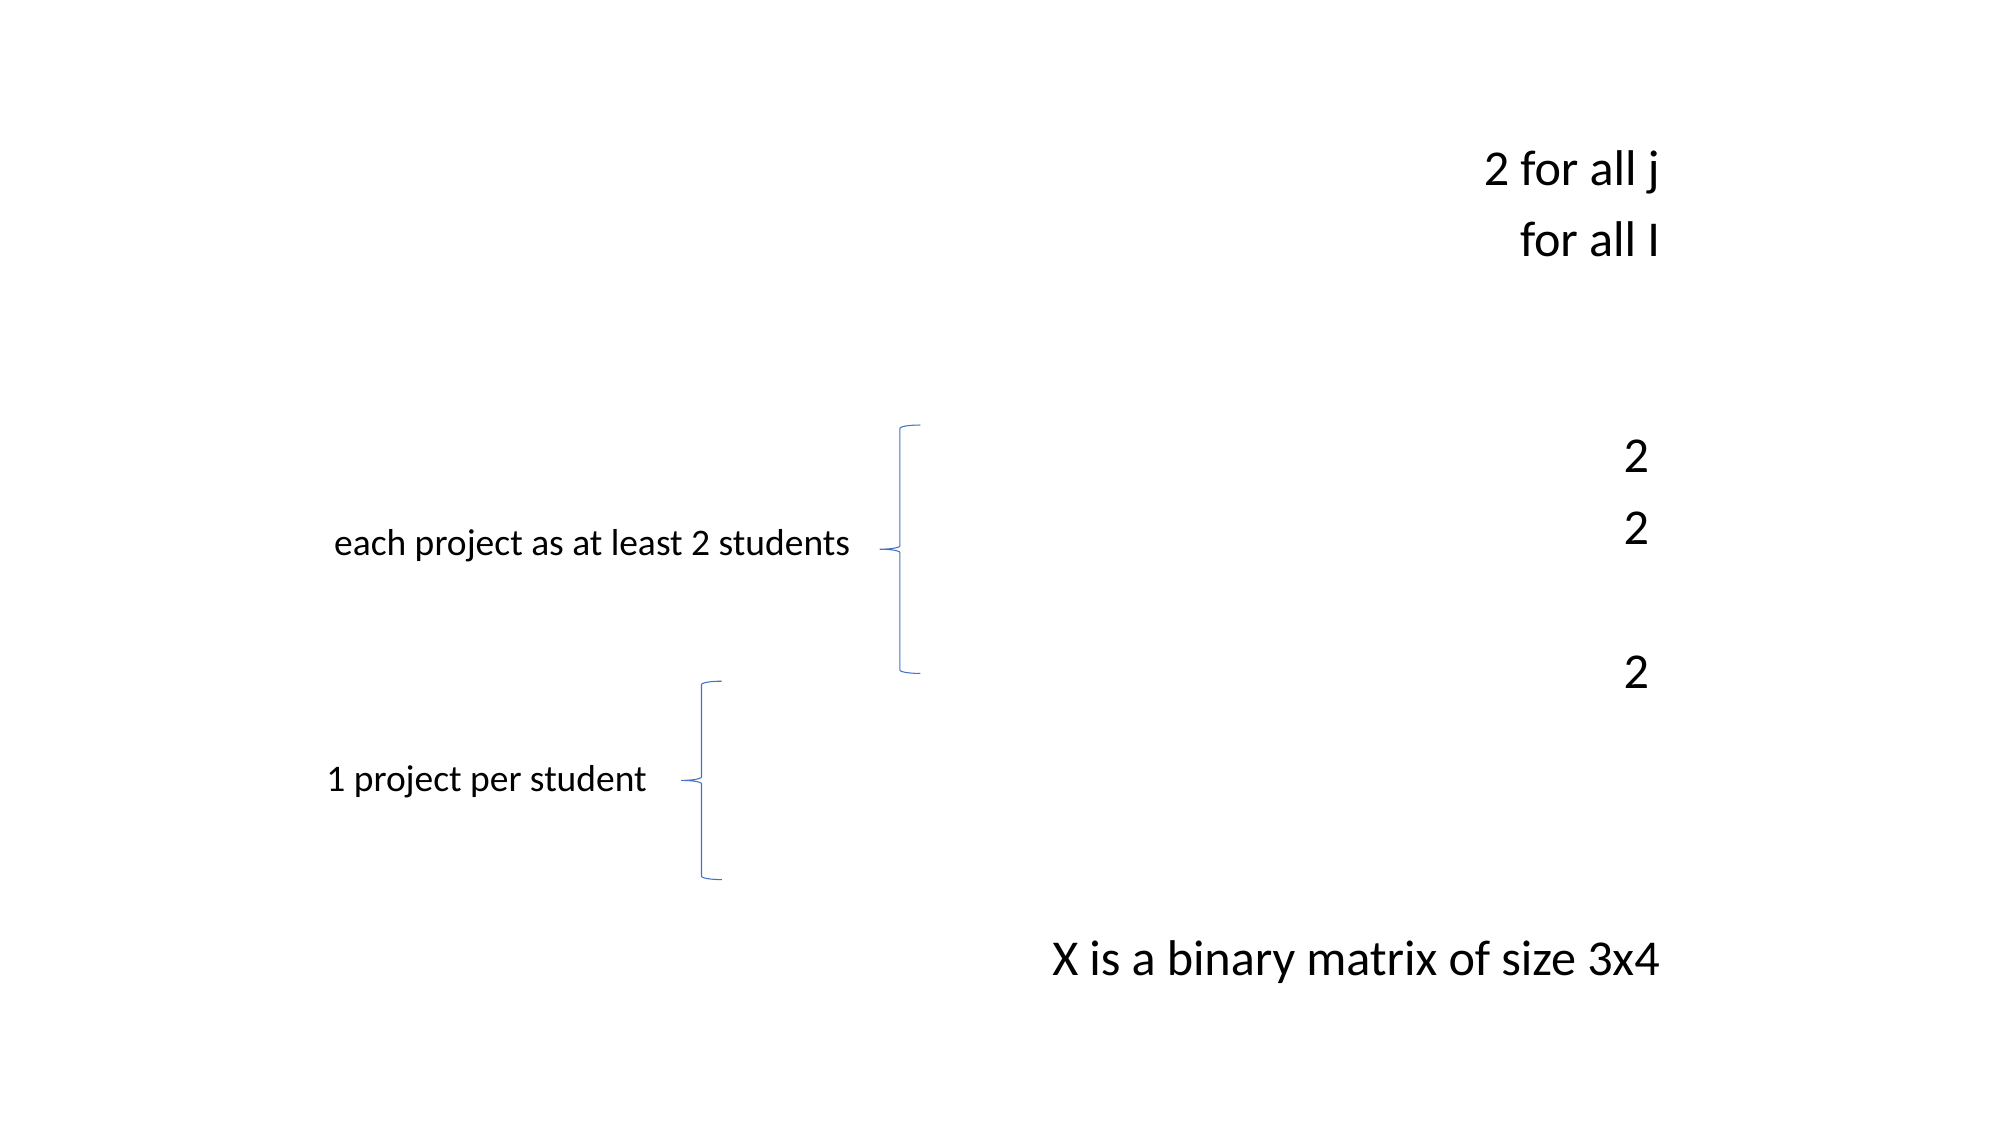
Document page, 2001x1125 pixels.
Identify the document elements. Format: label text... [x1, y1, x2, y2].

text_box [879, 424, 921, 674]
text_box 1 project per student [311, 746, 662, 807]
text_box [681, 680, 722, 881]
text_box each project as at least 2 students [319, 510, 866, 571]
